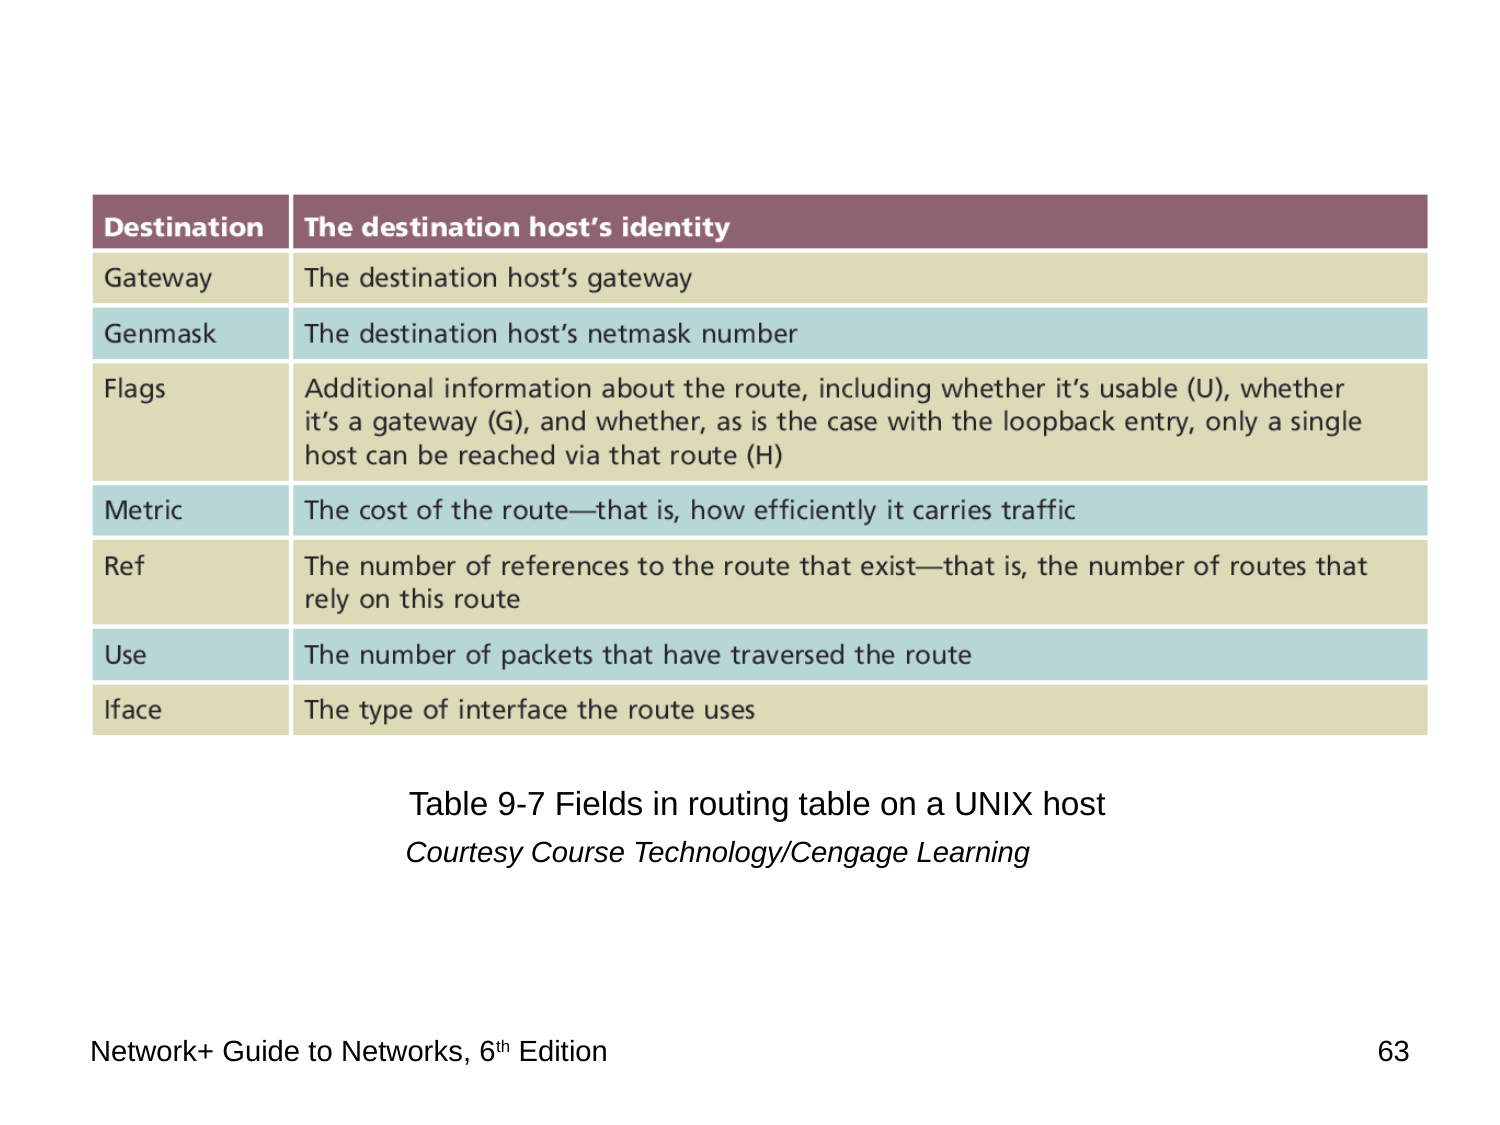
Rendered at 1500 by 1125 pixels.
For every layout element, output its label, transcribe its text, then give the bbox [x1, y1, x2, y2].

slide_number 63 [1074, 1024, 1426, 1103]
text_box Courtesy Course Technology/Cengage Learning [390, 825, 1046, 876]
footer Network+ Guide to Networks, 6th Edition [74, 1024, 988, 1103]
text_box Table 9-7 Fields in routing table on a UNIX host [394, 774, 1122, 830]
picture [84, 187, 1432, 746]
